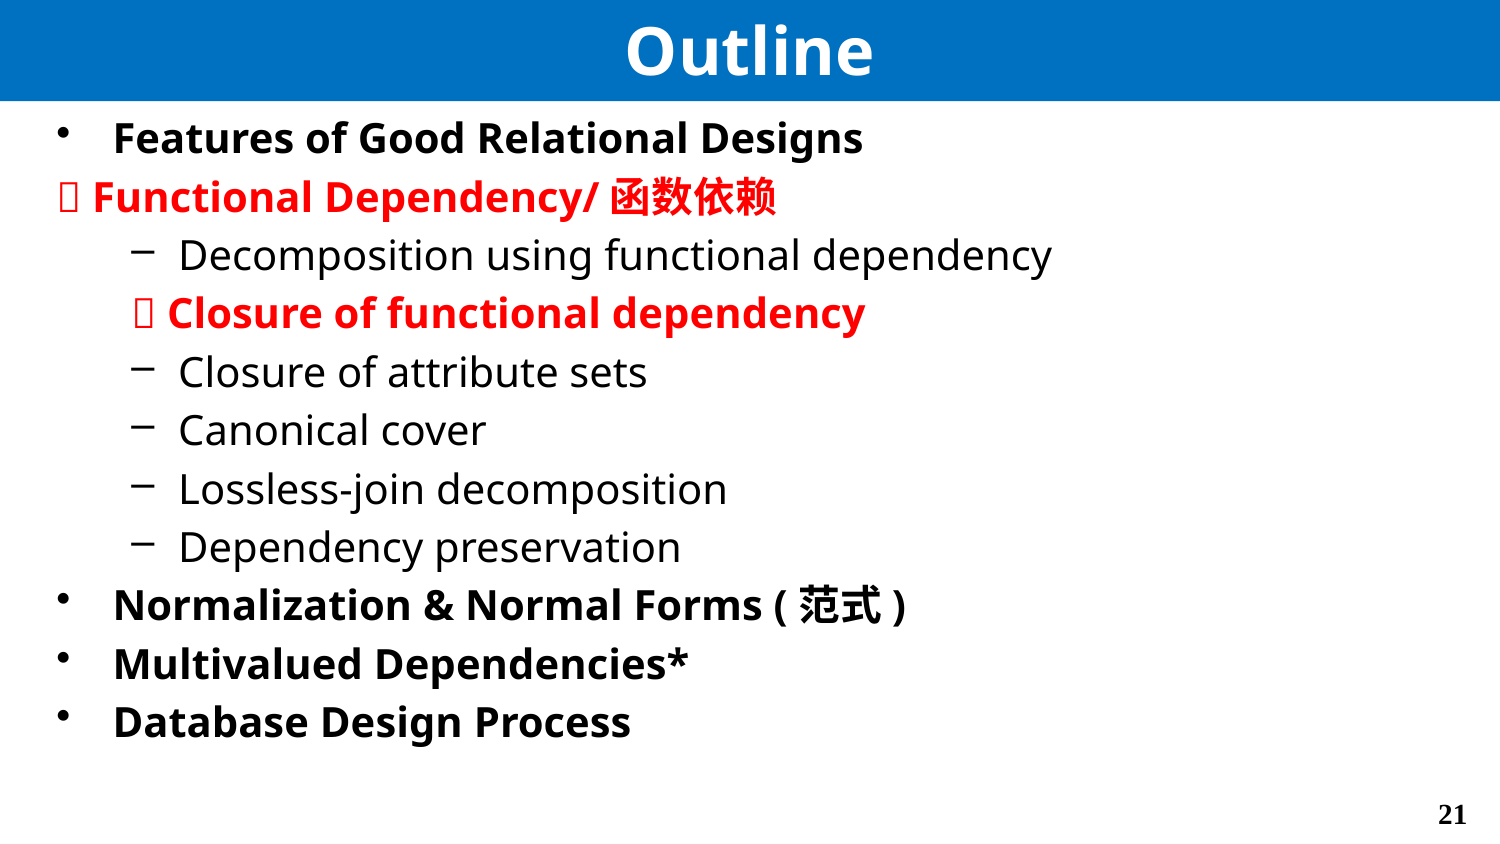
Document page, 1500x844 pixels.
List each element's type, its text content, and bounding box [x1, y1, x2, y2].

list Features of Good Relational Designs  Functional Dependency/函数依赖 Decomposition using functional dependency  Closure of functional dependency Closure of attribute sets Canonical cover Lossless-join decomposition Dependency preservation Normalization & Normal Forms (范式) Multivalued Dependencies* Database Design Process [41, 104, 1447, 729]
title Outline [0, 0, 1500, 102]
